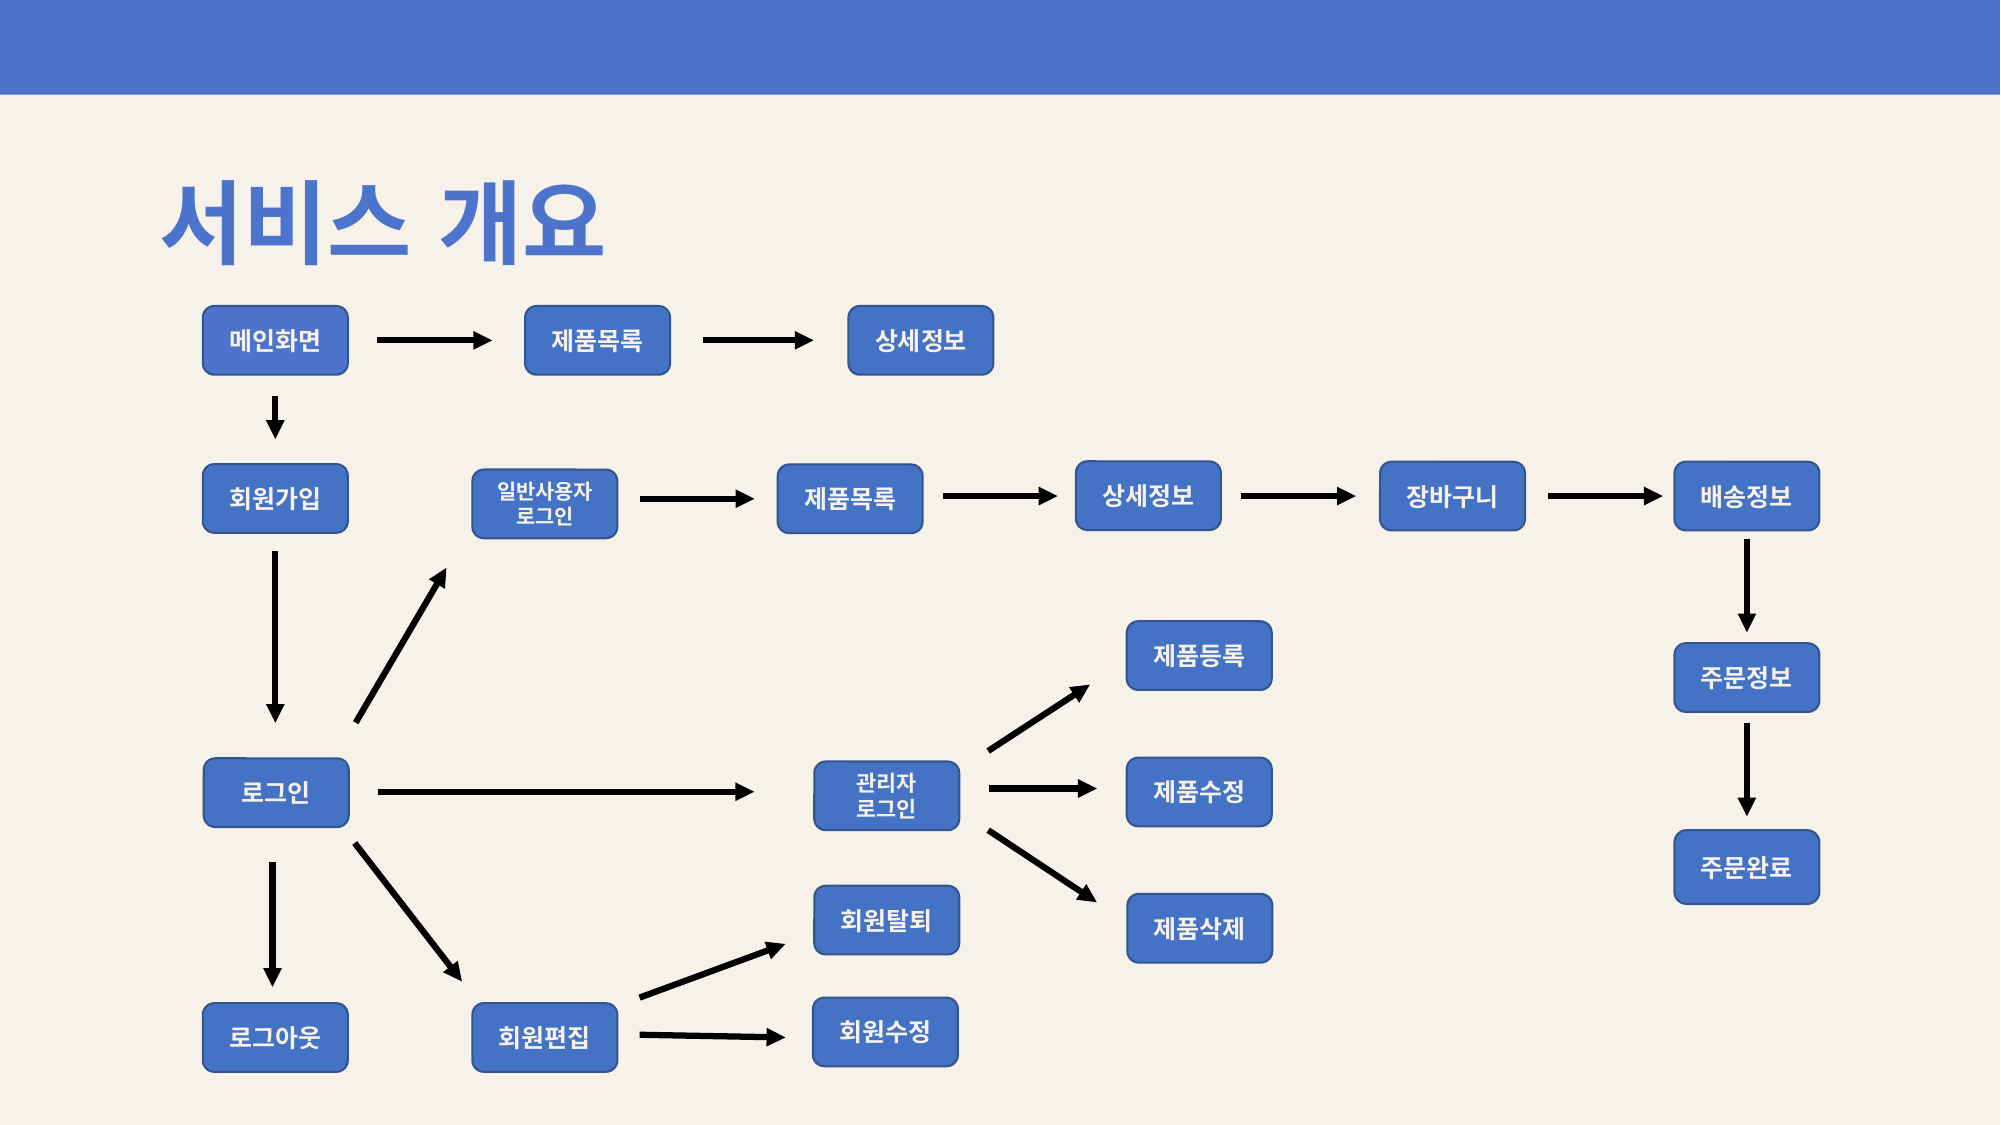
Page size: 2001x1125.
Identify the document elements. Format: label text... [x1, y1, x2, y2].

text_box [639, 943, 786, 998]
text_box 제품목록 [524, 348, 672, 376]
text_box 회원편집 [471, 1002, 619, 1073]
text_box 상세정보 [1074, 460, 1222, 532]
text_box 관리자 로그인 [813, 760, 961, 832]
subtitle [0, 0, 2000, 95]
text_box 배송정보 [1673, 460, 1821, 532]
text_box 제품등록 [1125, 620, 1273, 691]
text_box 주문완료 [1673, 829, 1821, 906]
text_box 회원수정 [811, 996, 959, 1068]
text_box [639, 1034, 786, 1038]
text_box 주문정보 [1673, 642, 1821, 713]
text_box 로그인 [202, 757, 350, 829]
text_box 제품삭제 [1126, 892, 1274, 964]
text_box 일반사용자 로그인 [471, 468, 619, 540]
text_box 회원탈퇴 [813, 884, 961, 956]
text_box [988, 830, 1097, 903]
text_box 장바구니 [1378, 460, 1527, 532]
text_box 제품수정 [1125, 756, 1273, 828]
text_box 로그아웃 [201, 1002, 349, 1073]
text_box 메인화면 [201, 348, 349, 376]
text_box 서비스 개요 [144, 108, 1269, 348]
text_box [988, 684, 1090, 751]
text_box 회원가입 [201, 463, 349, 534]
text_box 제품목록 [776, 463, 924, 535]
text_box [355, 567, 447, 723]
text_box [354, 842, 462, 982]
text_box 상세정보 [847, 348, 995, 376]
